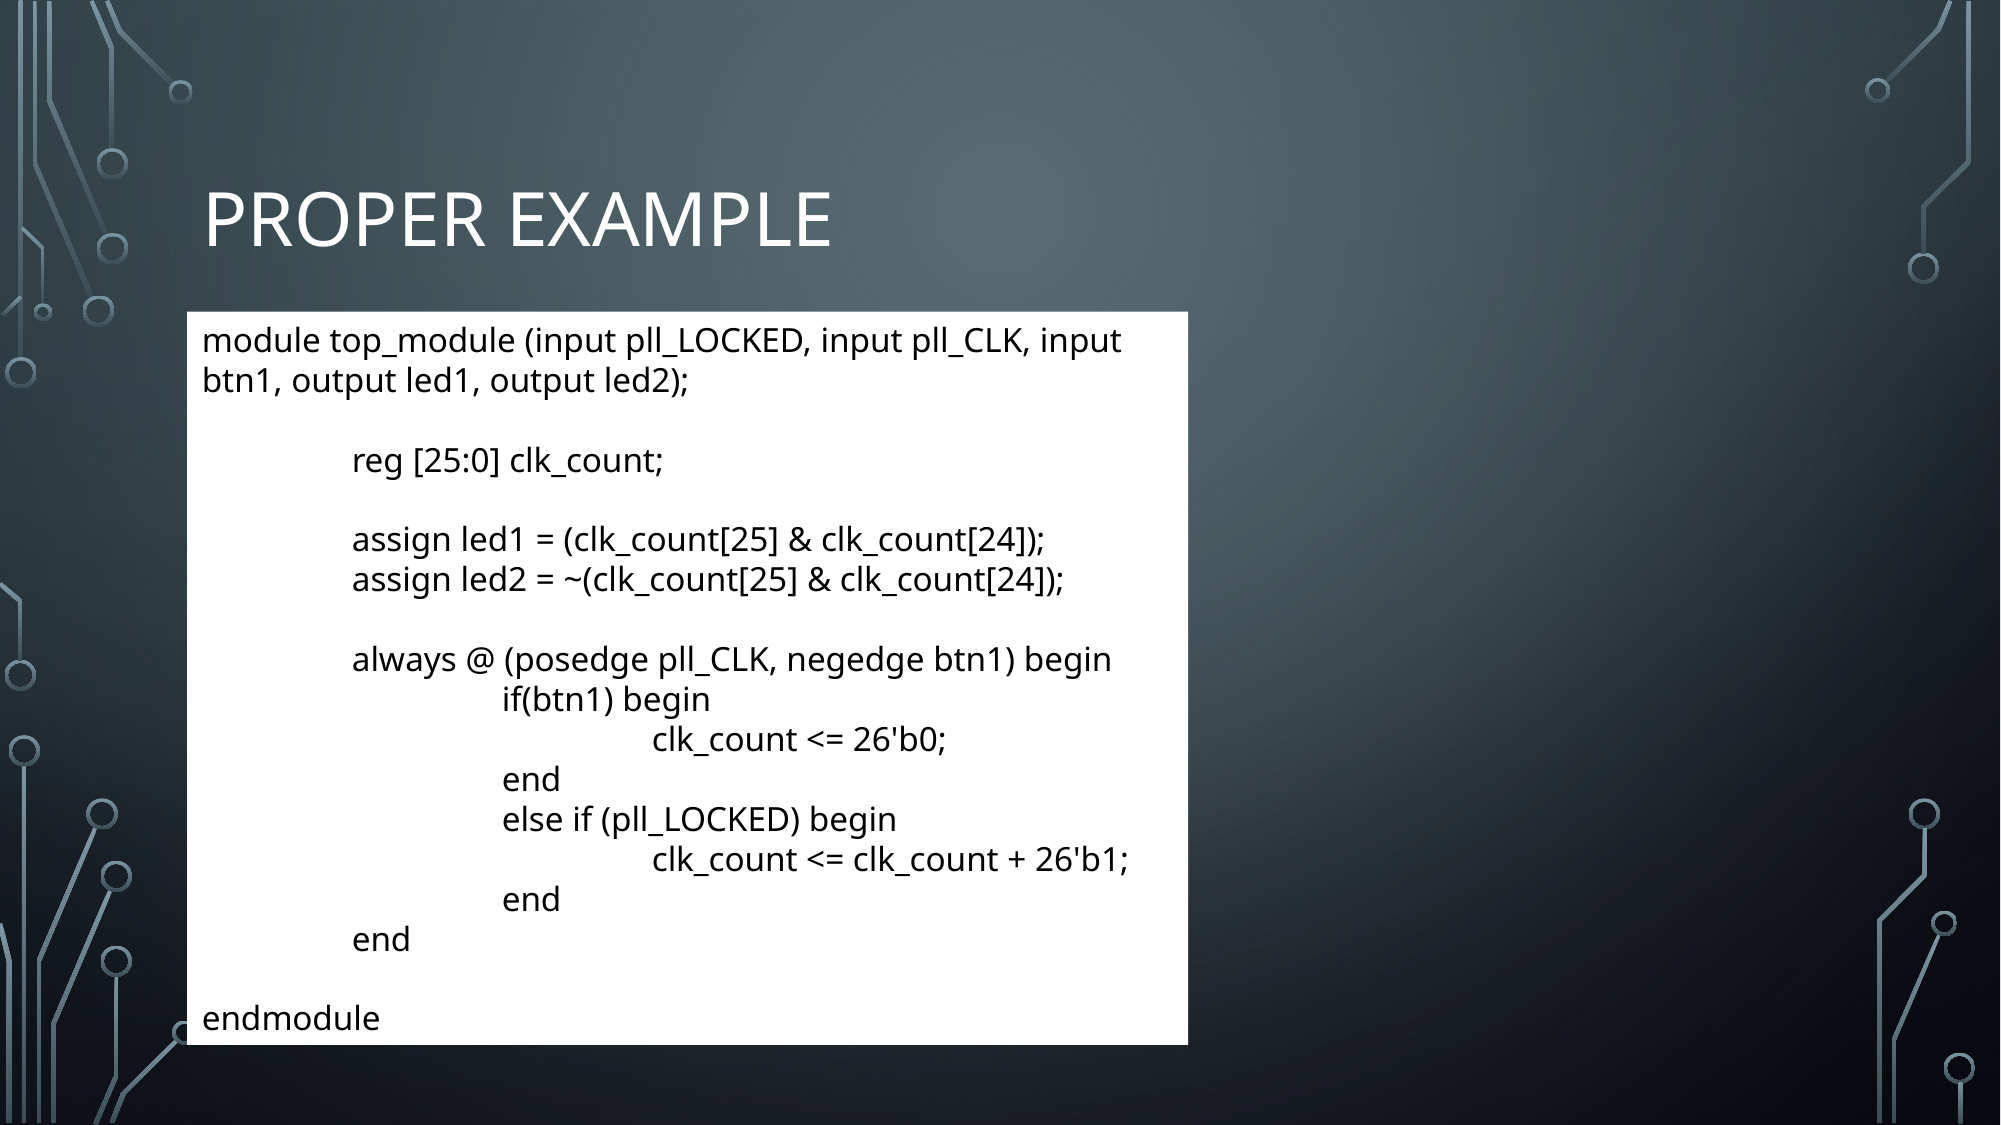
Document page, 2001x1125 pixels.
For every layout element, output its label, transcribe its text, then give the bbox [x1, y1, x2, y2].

text_box module top_module (input pll_LOCKED, input pll_CLK, input btn1, output led1, output led2); reg [25:0] clk_count; assign led1 = (clk_count[25] & clk_count[24]); assign led2 = ~(clk_count[25] & clk_count[24]); always @ (posedge pll_CLK, negedge btn1) begin if(btn1) begin clk_count <= 26'b0; end else if (pll_LOCKED) begin clk_count <= clk_count + 26'b1; end end endmodule [187, 311, 1189, 1045]
title Proper example [187, 101, 1813, 344]
